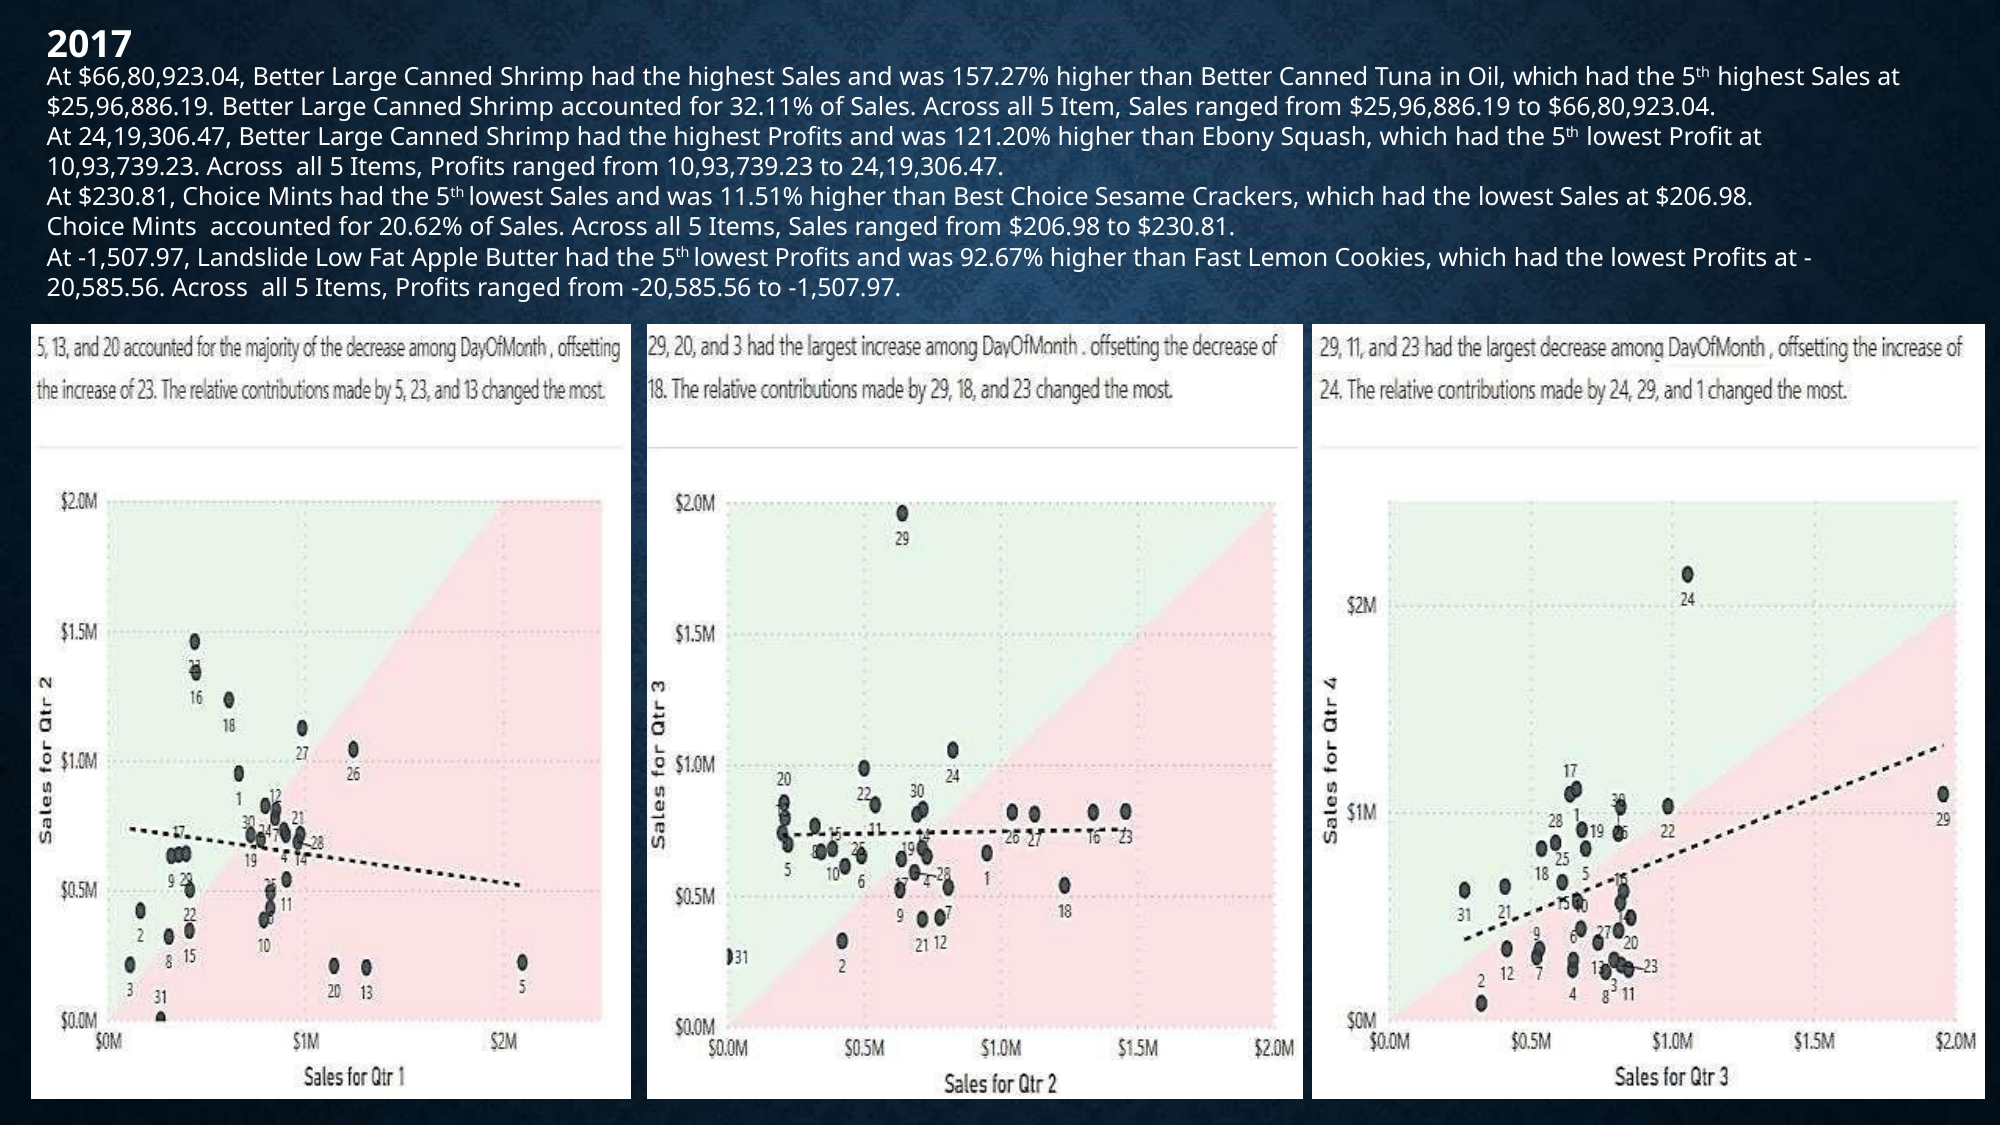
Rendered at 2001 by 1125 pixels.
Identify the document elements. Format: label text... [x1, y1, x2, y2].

text_box At $66,80,923.04, Better Large Canned Shrimp had the highest Sales and was 157.27% higher than Better Canned Tuna in Oil, which had the 5th highest Sales at $25,96,886.19. Better Large Canned Shrimp accounted for 32.11% of Sales. Across all 5 Item, Sales ranged from $25,96,886.19 to $66,80,923.04. At 24,19,306.47, Better Large Canned Shrimp had the highest Profits and was 121.20% higher than Ebony Squash, which had the 5th lowest Profit at 10,93,739.23. Across all 5 Items, Profits ranged from 10,93,739.23 to 24,19,306.47. At $230.81, Choice Mints had the 5th lowest Sales and was 11.51% higher than Best Choice Sesame Crackers, which had the lowest Sales at $206.98. Choice Mints accounted for 20.62% of Sales. Across all 5 Items, Sales ranged from $206.98 to $230.81. At -1,507.97, Landslide Low Fat Apple Butter had the 5th lowest Profits and was 92.67% higher than Fast Lemon Cookies, which had the lowest Profits at -20,585.56. Across all 5 Items, Profits ranged from -20,585.56 to -1,507.97. [42, 58, 1915, 302]
picture [0, 0, 2000, 1125]
title 2017 [44, 17, 135, 58]
